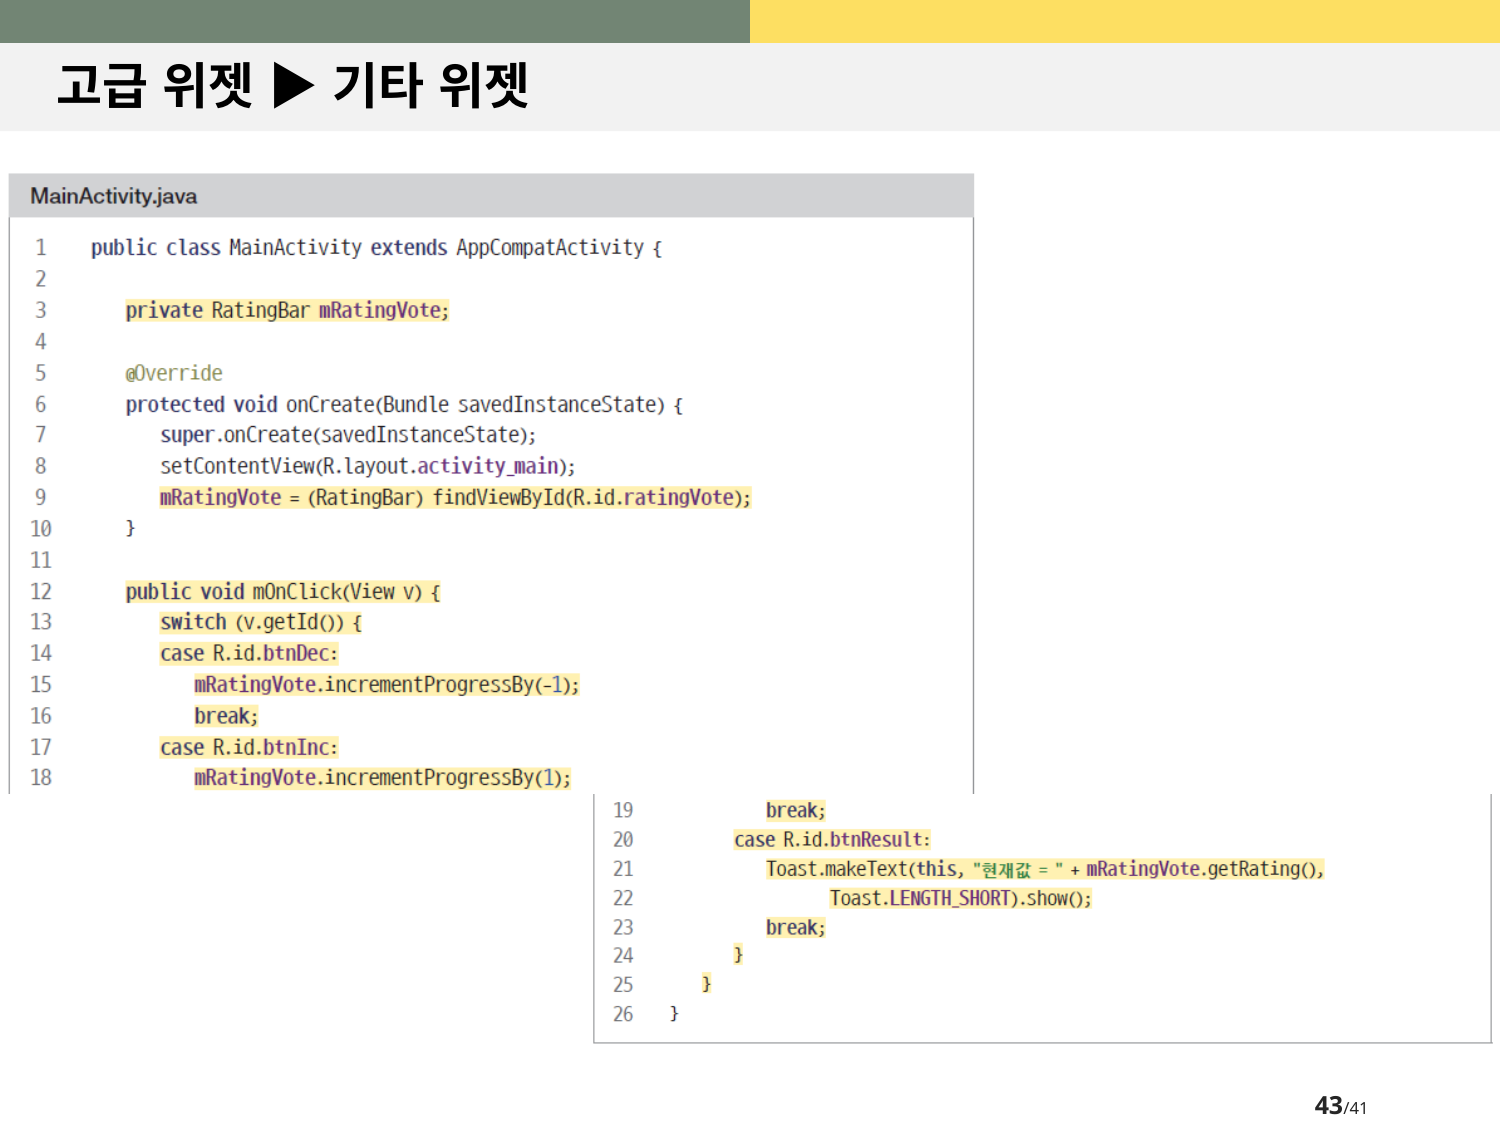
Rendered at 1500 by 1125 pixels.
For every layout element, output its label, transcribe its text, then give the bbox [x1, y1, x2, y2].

title 고급 위젯 ▶ 기타 위젯 [41, 42, 1459, 128]
picture [0, 161, 1500, 1060]
